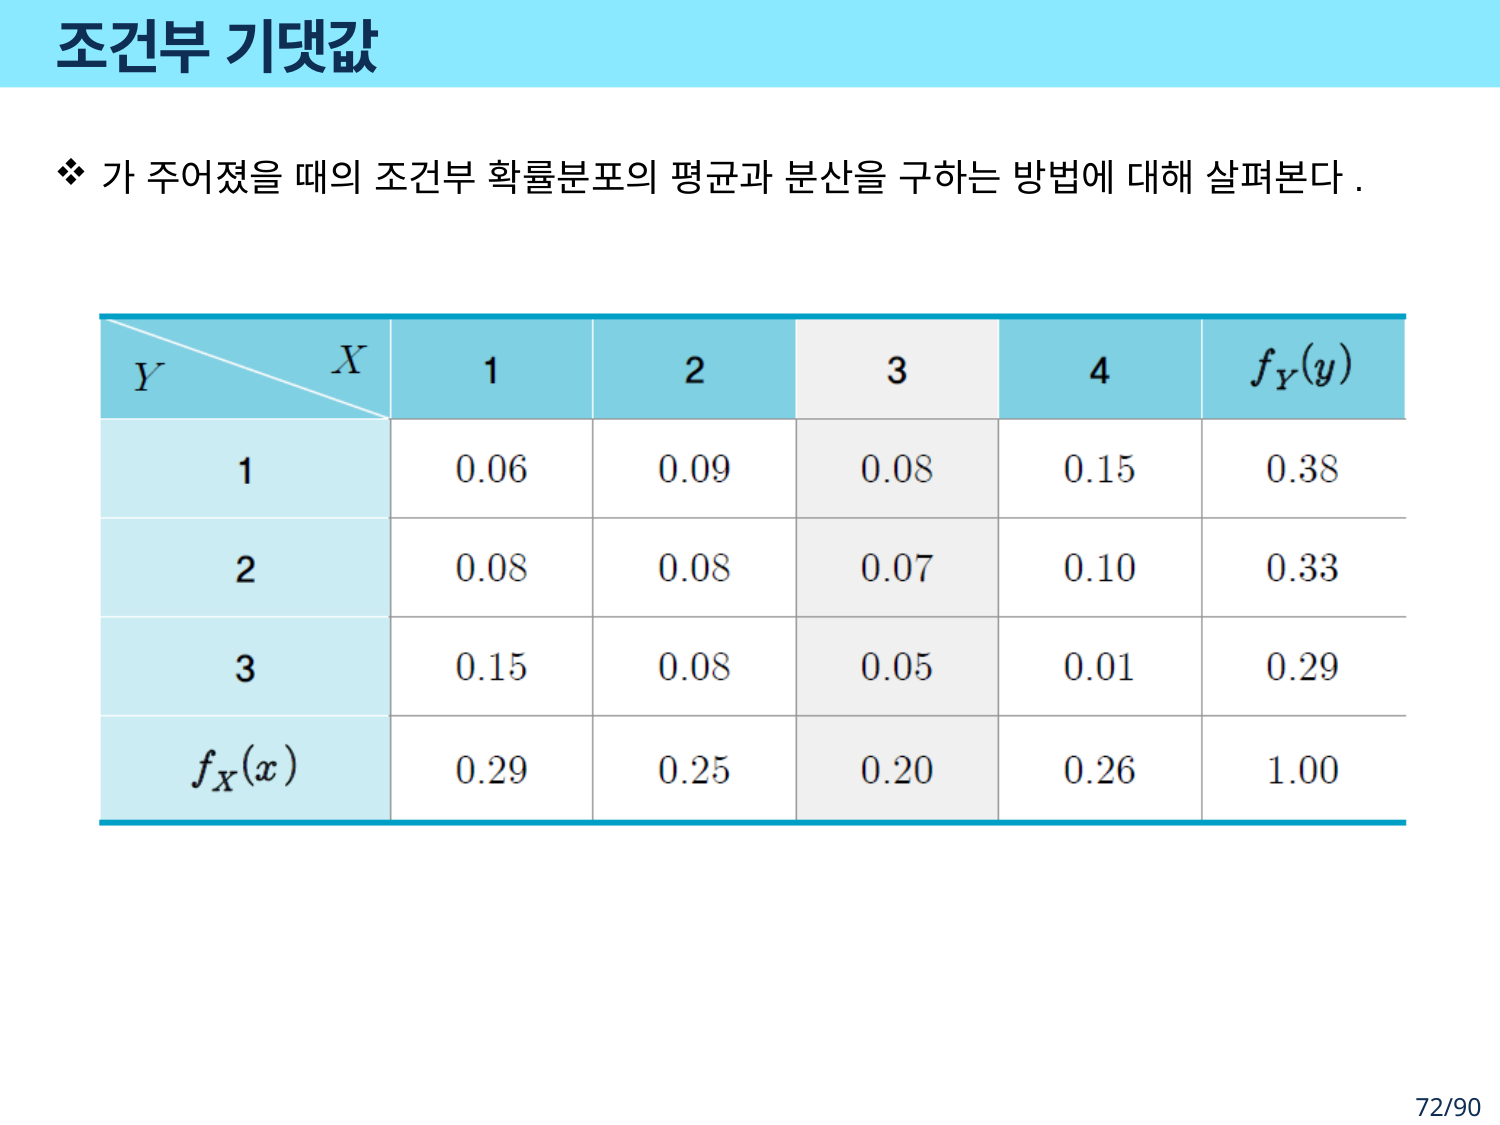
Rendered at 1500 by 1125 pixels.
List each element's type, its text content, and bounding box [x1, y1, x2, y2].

title 조건부 기댓값 [40, 5, 1288, 84]
picture [82, 289, 1418, 836]
